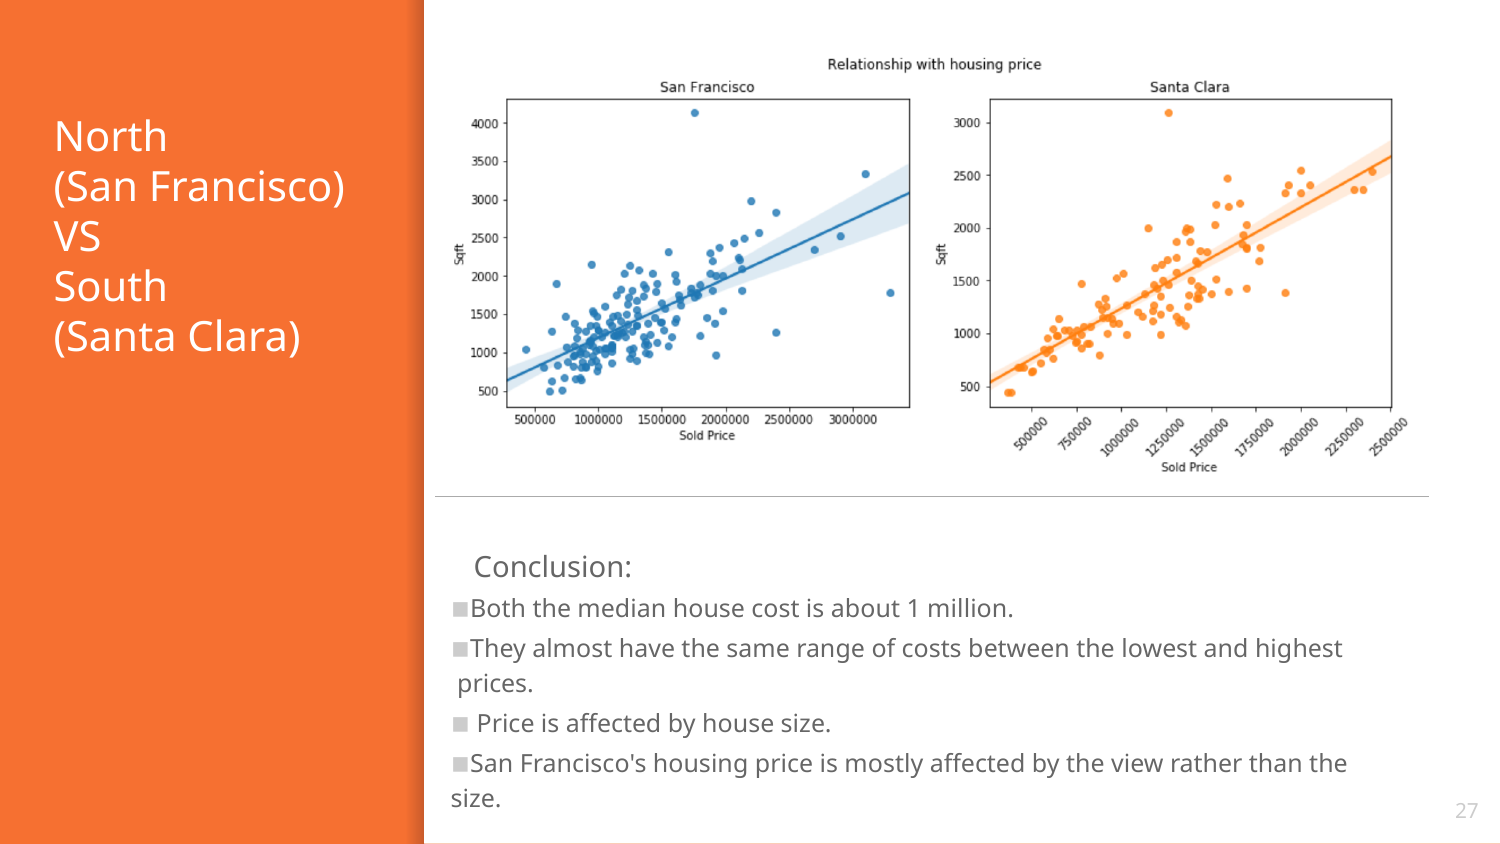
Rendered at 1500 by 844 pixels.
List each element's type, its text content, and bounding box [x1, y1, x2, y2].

slide_number 27 [1403, 779, 1494, 844]
list Conclusion: ▪Both the median house cost is about 1 million. ▪They almost have the same range of costs between the lowest and highest prices. ▪ Price is affected by house size. ▪San Francisco's housing price is mostly affected by the view rather than the size. [435, 528, 1381, 814]
picture [435, 43, 1429, 498]
title North (San Francisco) VS South (Santa Clara) [38, 94, 375, 748]
